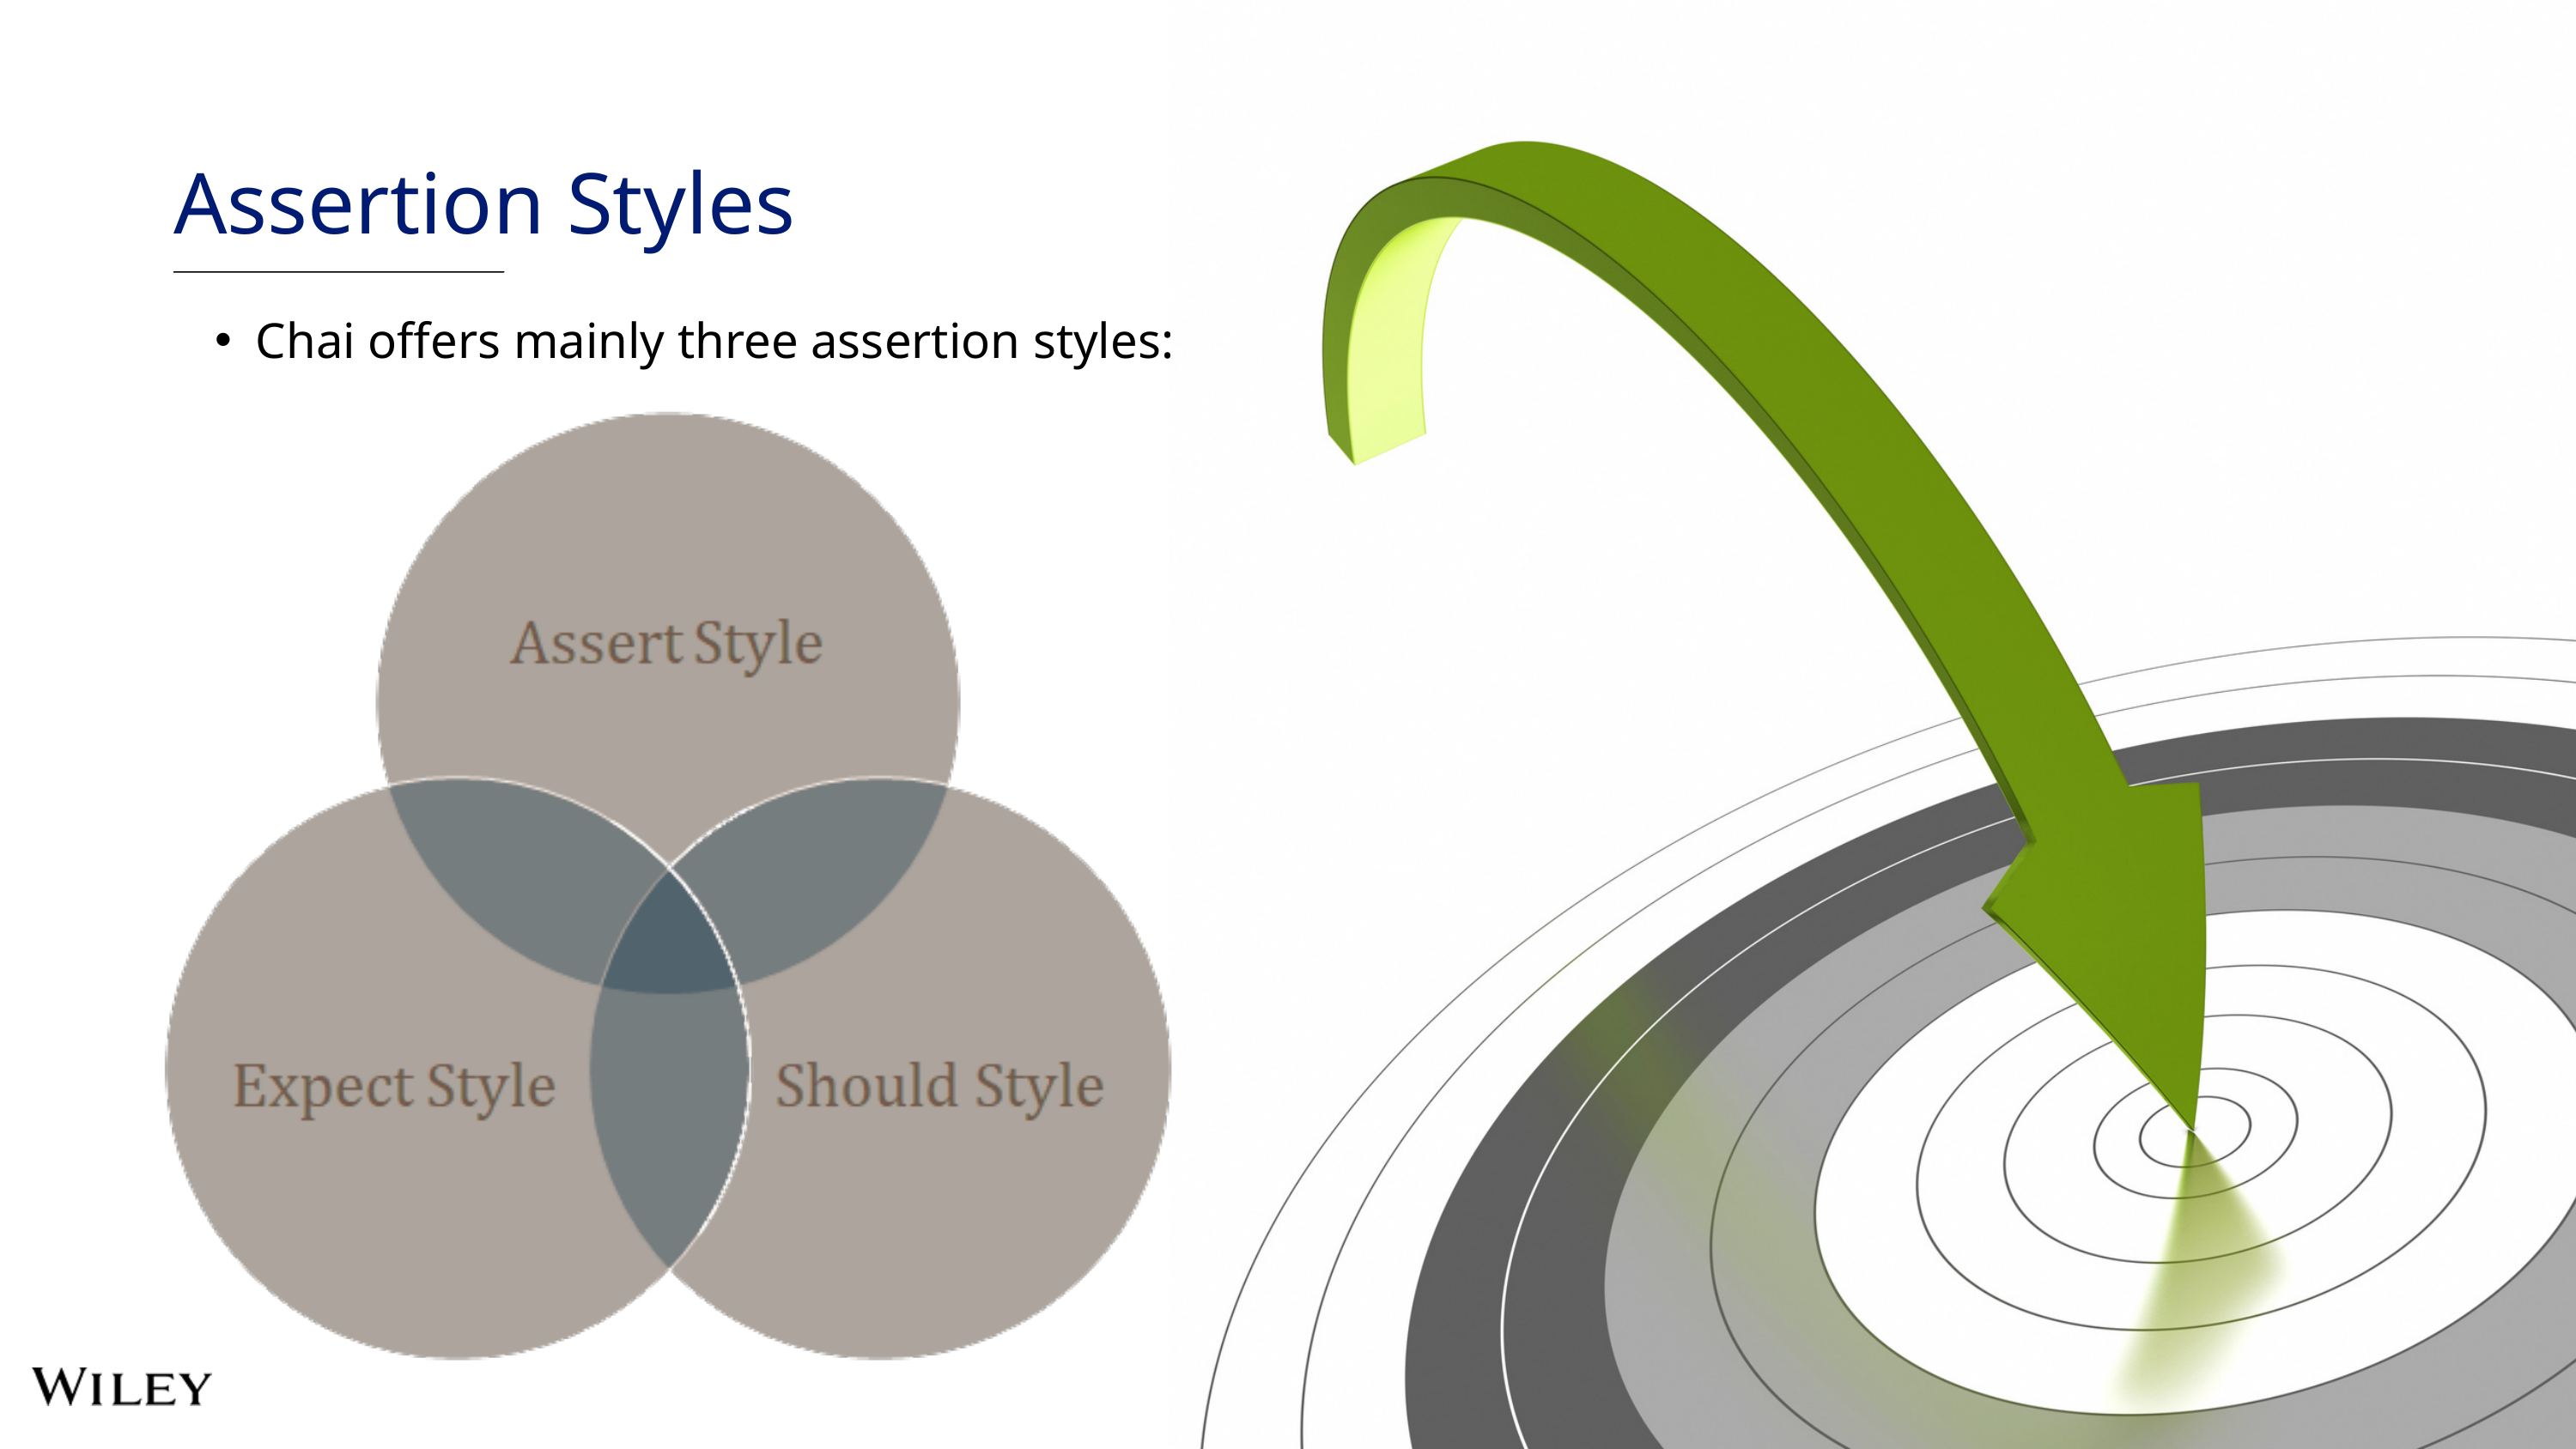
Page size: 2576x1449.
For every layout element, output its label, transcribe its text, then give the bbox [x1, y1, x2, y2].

text_box Assertion Styles [173, 132, 999, 251]
picture [0, 0, 2576, 1449]
text_box Chai offers mainly three assertion styles: [173, 300, 1164, 397]
